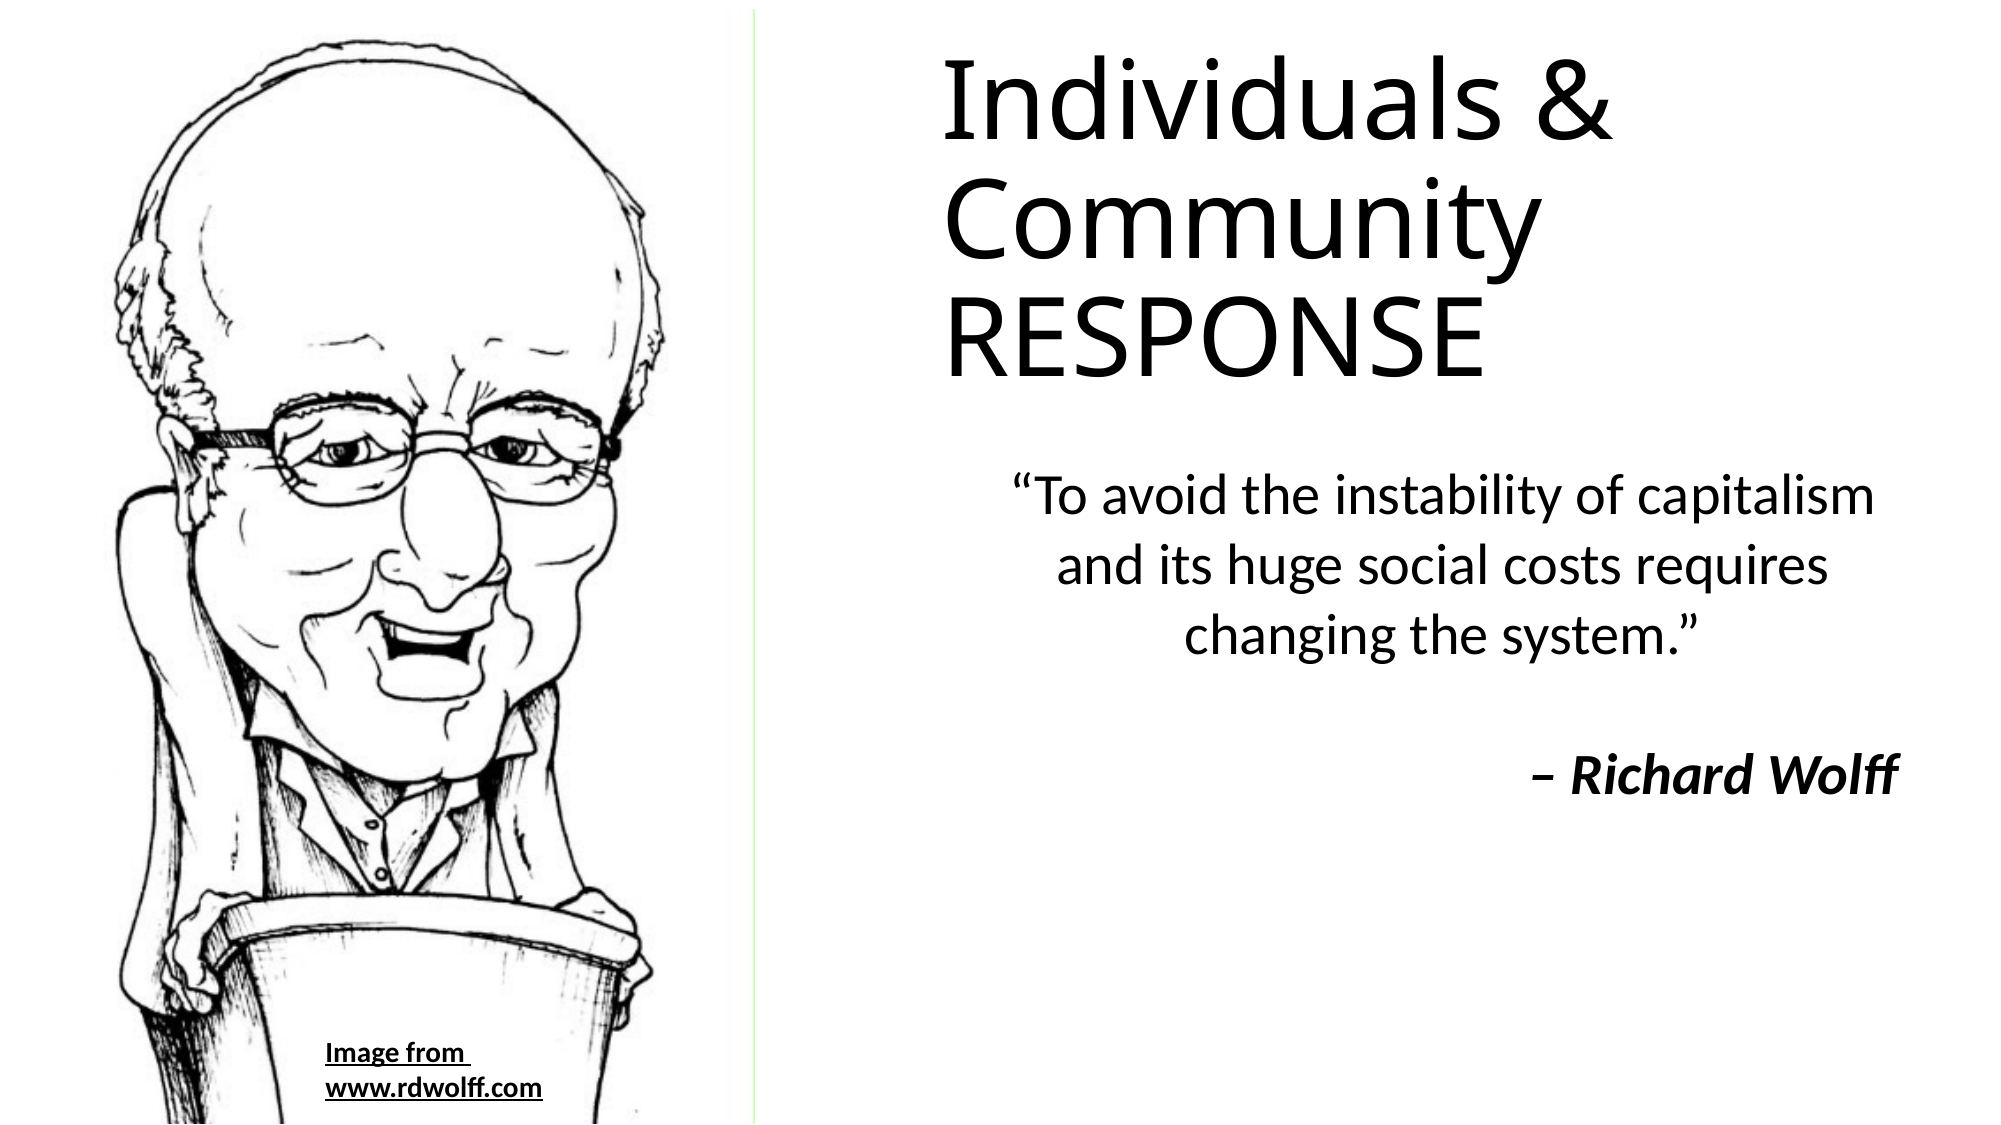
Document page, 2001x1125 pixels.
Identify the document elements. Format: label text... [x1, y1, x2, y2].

text_box Individuals & Community RESPONSE [926, 36, 1960, 414]
picture [19, 9, 755, 1124]
text_box “To avoid the instability of capitalism and its huge social costs requires changing the system.” – Richard Wolff [973, 448, 1913, 814]
